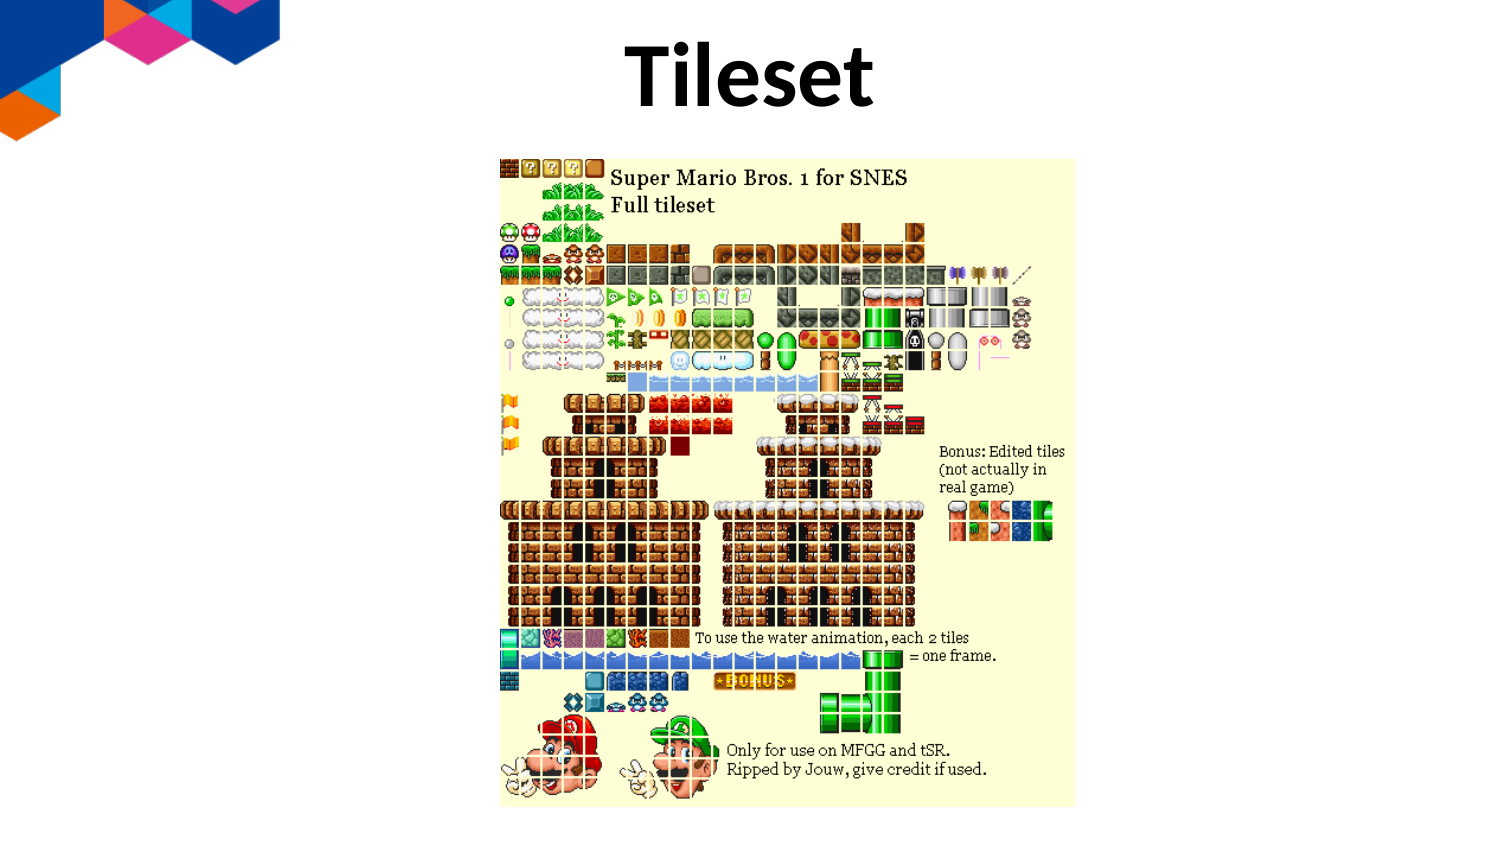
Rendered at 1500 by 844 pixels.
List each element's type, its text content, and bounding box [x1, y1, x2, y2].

picture [0, 141, 1075, 807]
title Tileset [0, 0, 1500, 141]
